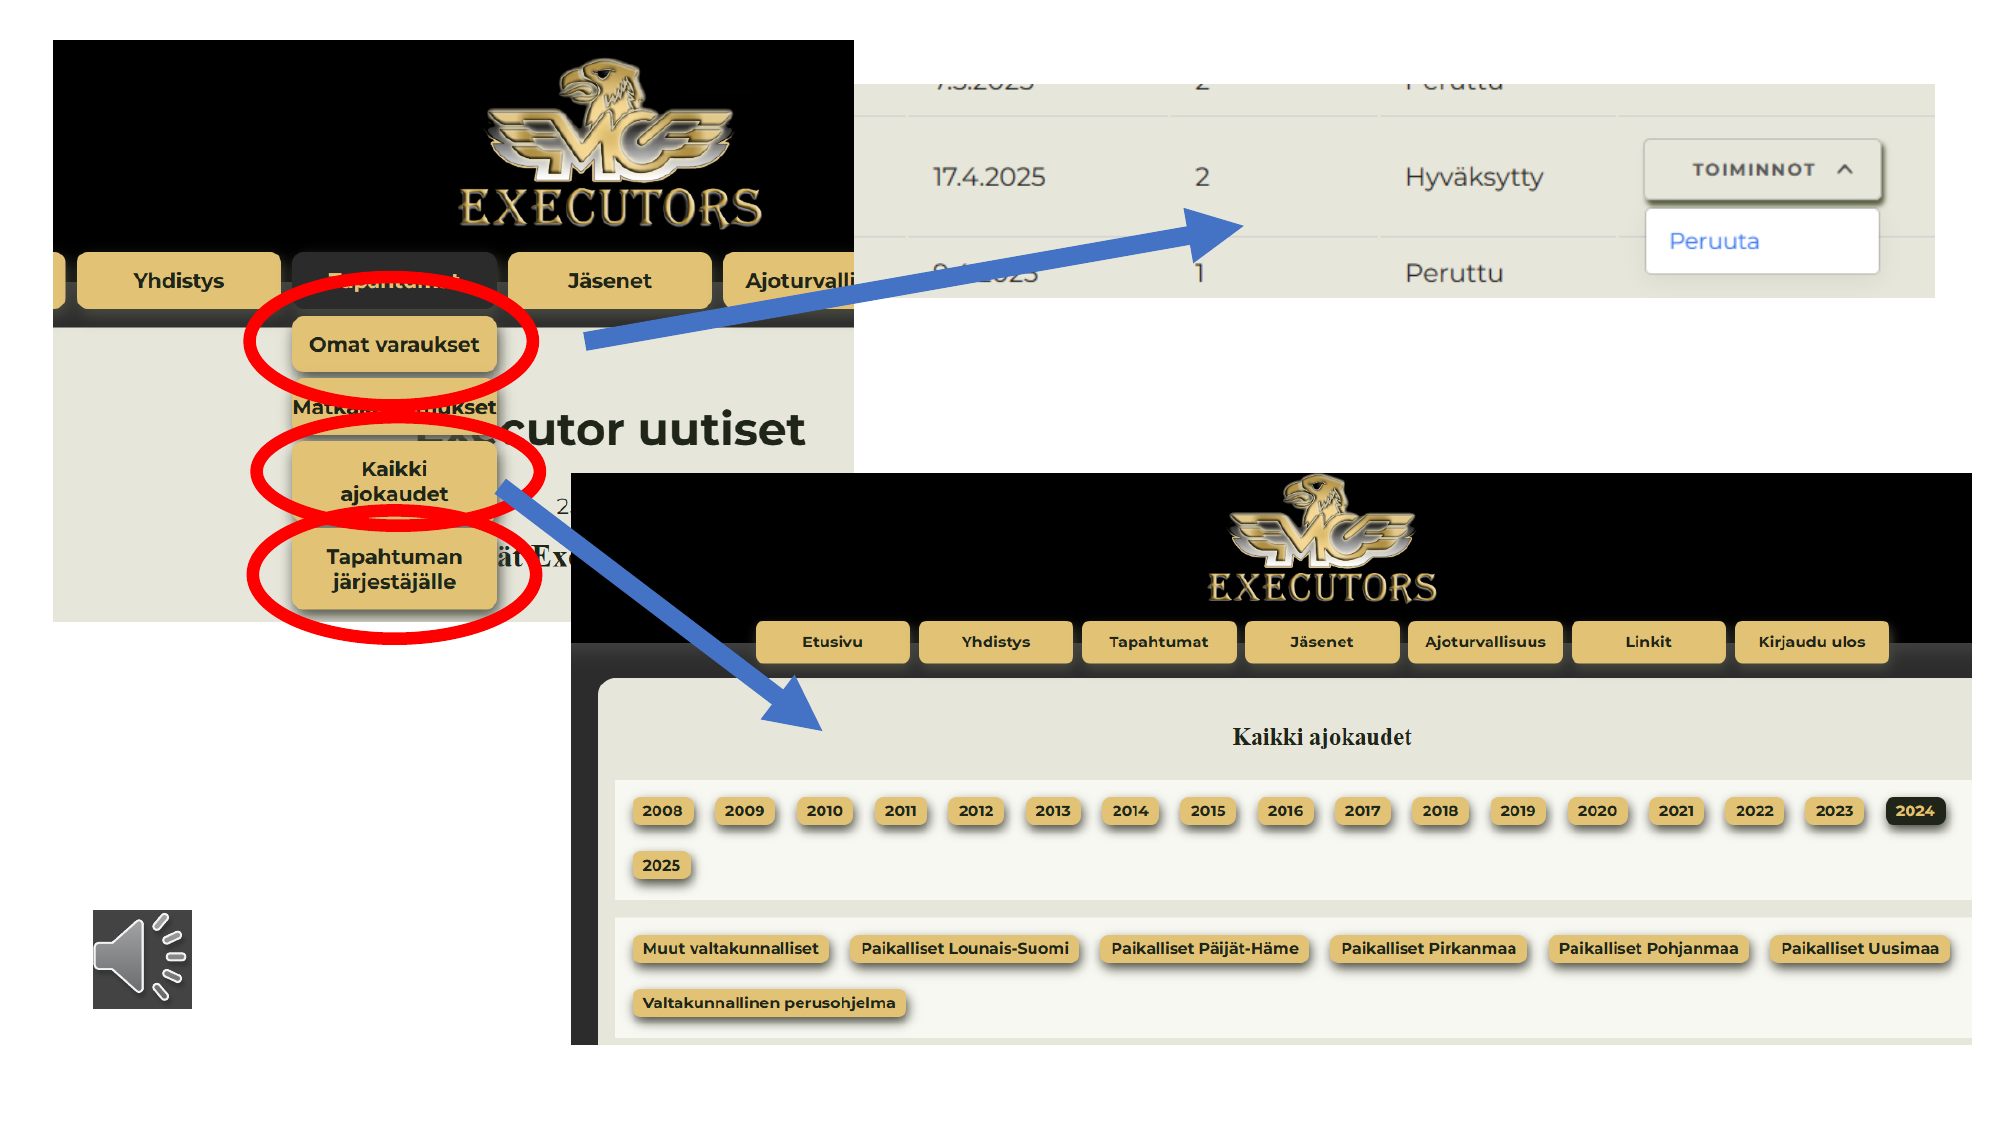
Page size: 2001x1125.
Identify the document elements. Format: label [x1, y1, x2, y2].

picture [92, 909, 193, 1010]
text_box [584, 225, 1244, 342]
text_box [500, 486, 823, 731]
picture [53, 40, 1972, 1045]
text_box [296, 622, 493, 640]
